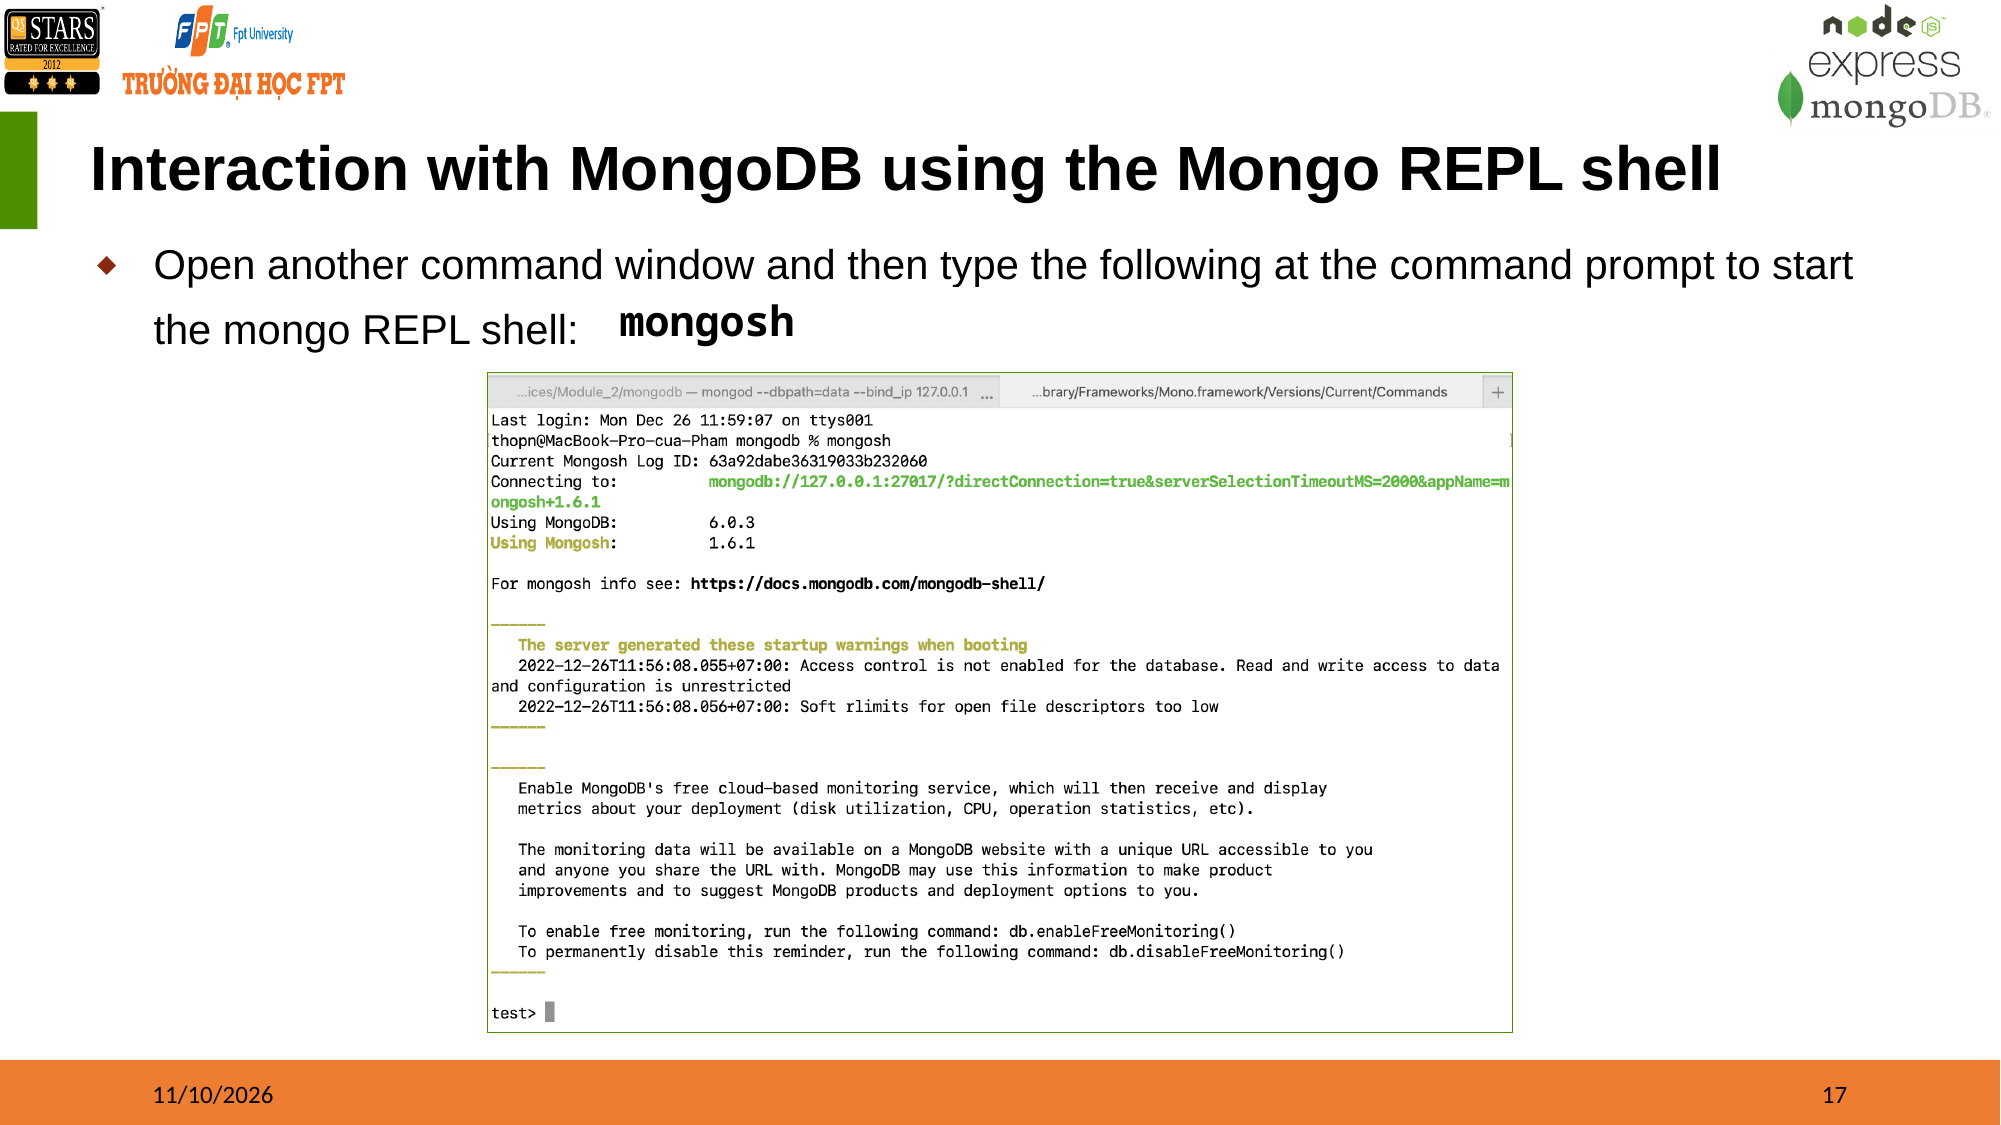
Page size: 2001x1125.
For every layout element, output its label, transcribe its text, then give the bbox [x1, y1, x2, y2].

text_box mongosh [604, 287, 1023, 353]
list Open another command window and then type the following at the command prompt to start the mongo REPL shell: [82, 215, 1916, 975]
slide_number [137, 1063, 588, 1124]
slide_number 17 [1412, 1063, 1863, 1124]
picture [1768, 0, 2000, 130]
picture [487, 372, 1513, 1033]
title Interaction with MongoDB using the Mongo REPL shell [37, 111, 1978, 230]
